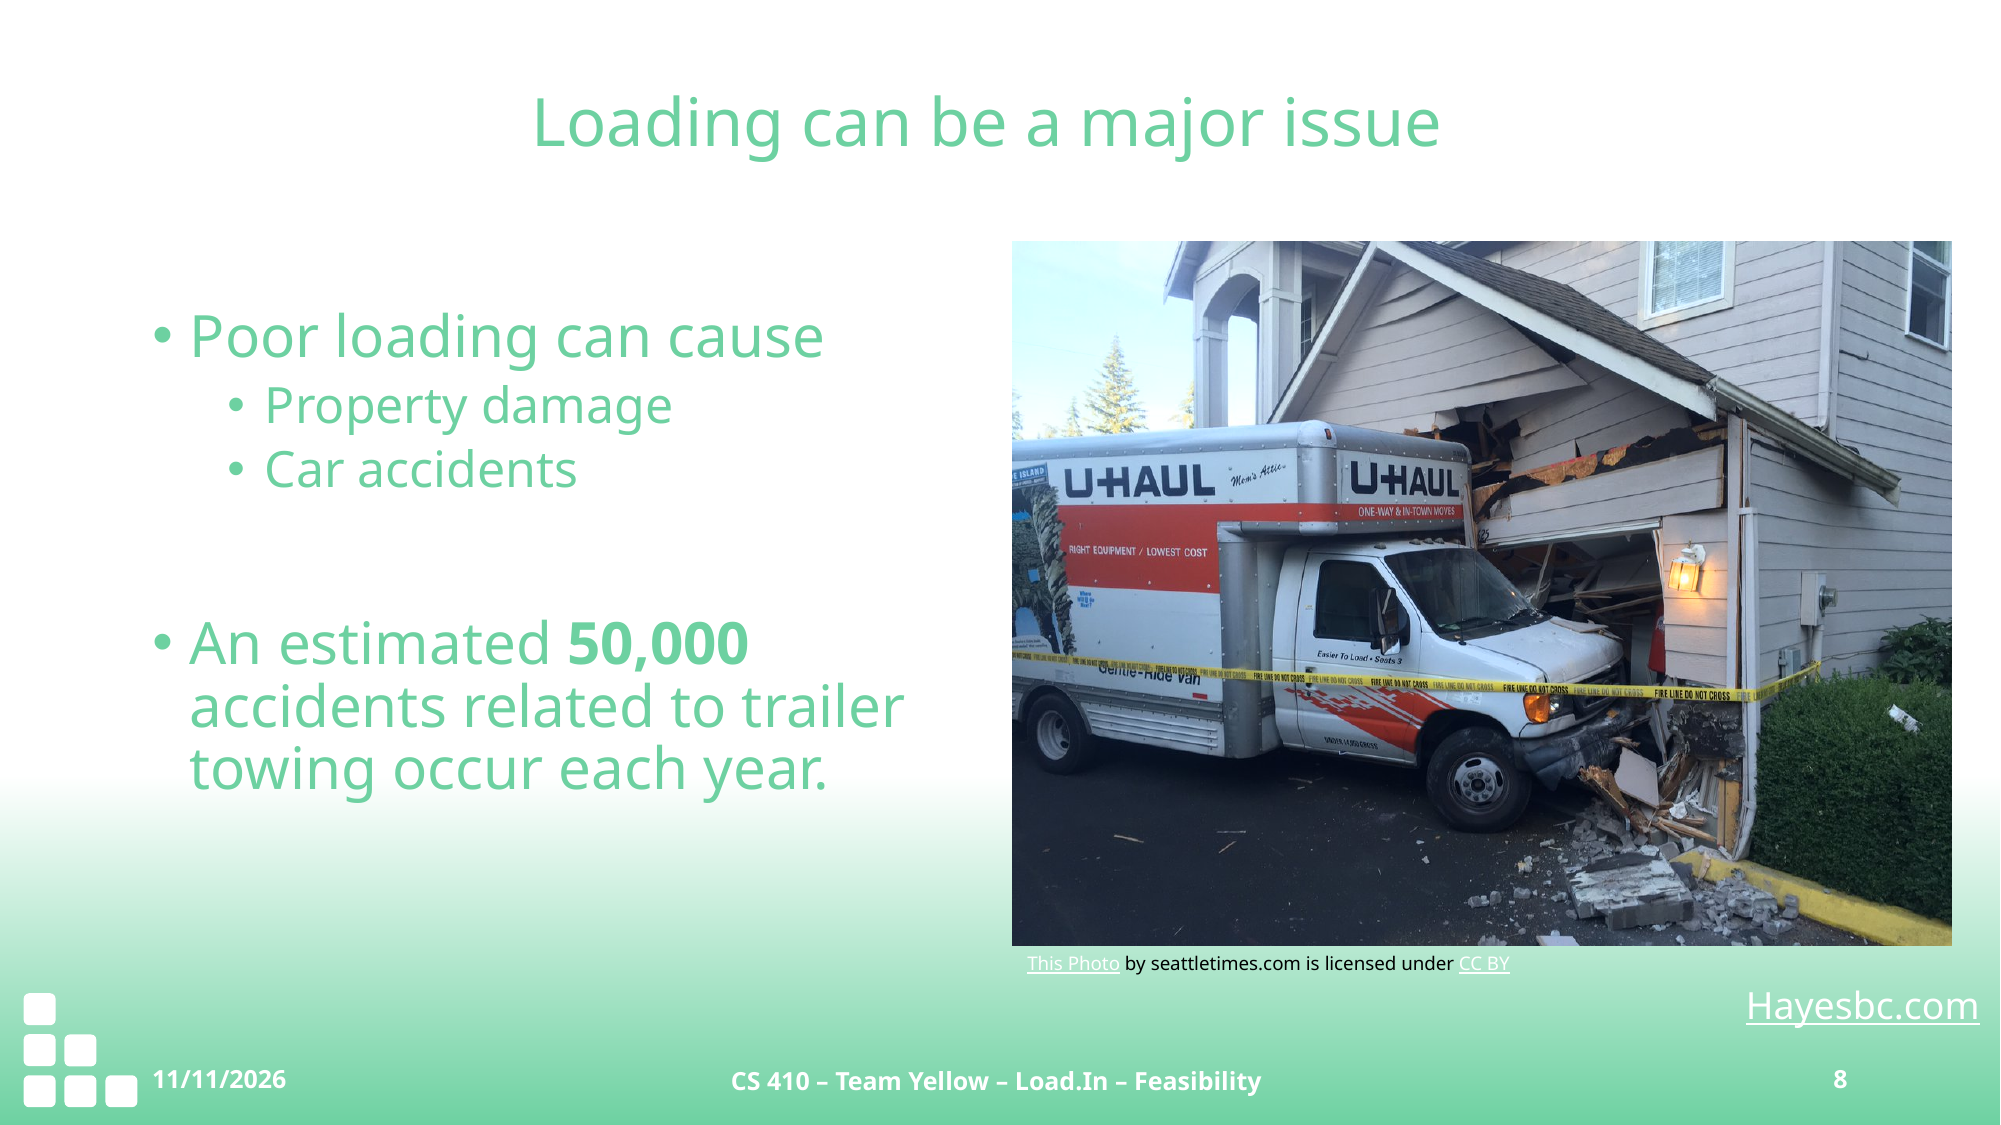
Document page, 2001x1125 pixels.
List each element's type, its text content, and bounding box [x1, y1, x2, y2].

text_box [137, 840, 1863, 1058]
text_box 10/14/2020 [137, 1058, 588, 1125]
text_box This Photo by seattletimes.com is licensed under CC BY [1012, 953, 1952, 985]
text_box Loading can be a major issue [124, 16, 1850, 234]
text_box Poor loading can cause Property damage Car accidents An estimated 50,000 accidents related to trailer towing occur each year. [137, 299, 988, 840]
picture [1012, 241, 1952, 946]
text_box CS 410 – Team Yellow – Load.In – Feasibility [662, 1058, 1338, 1125]
text_box 6 [1412, 1058, 1863, 1125]
text_box Hayesbc.com [1731, 974, 1995, 1041]
